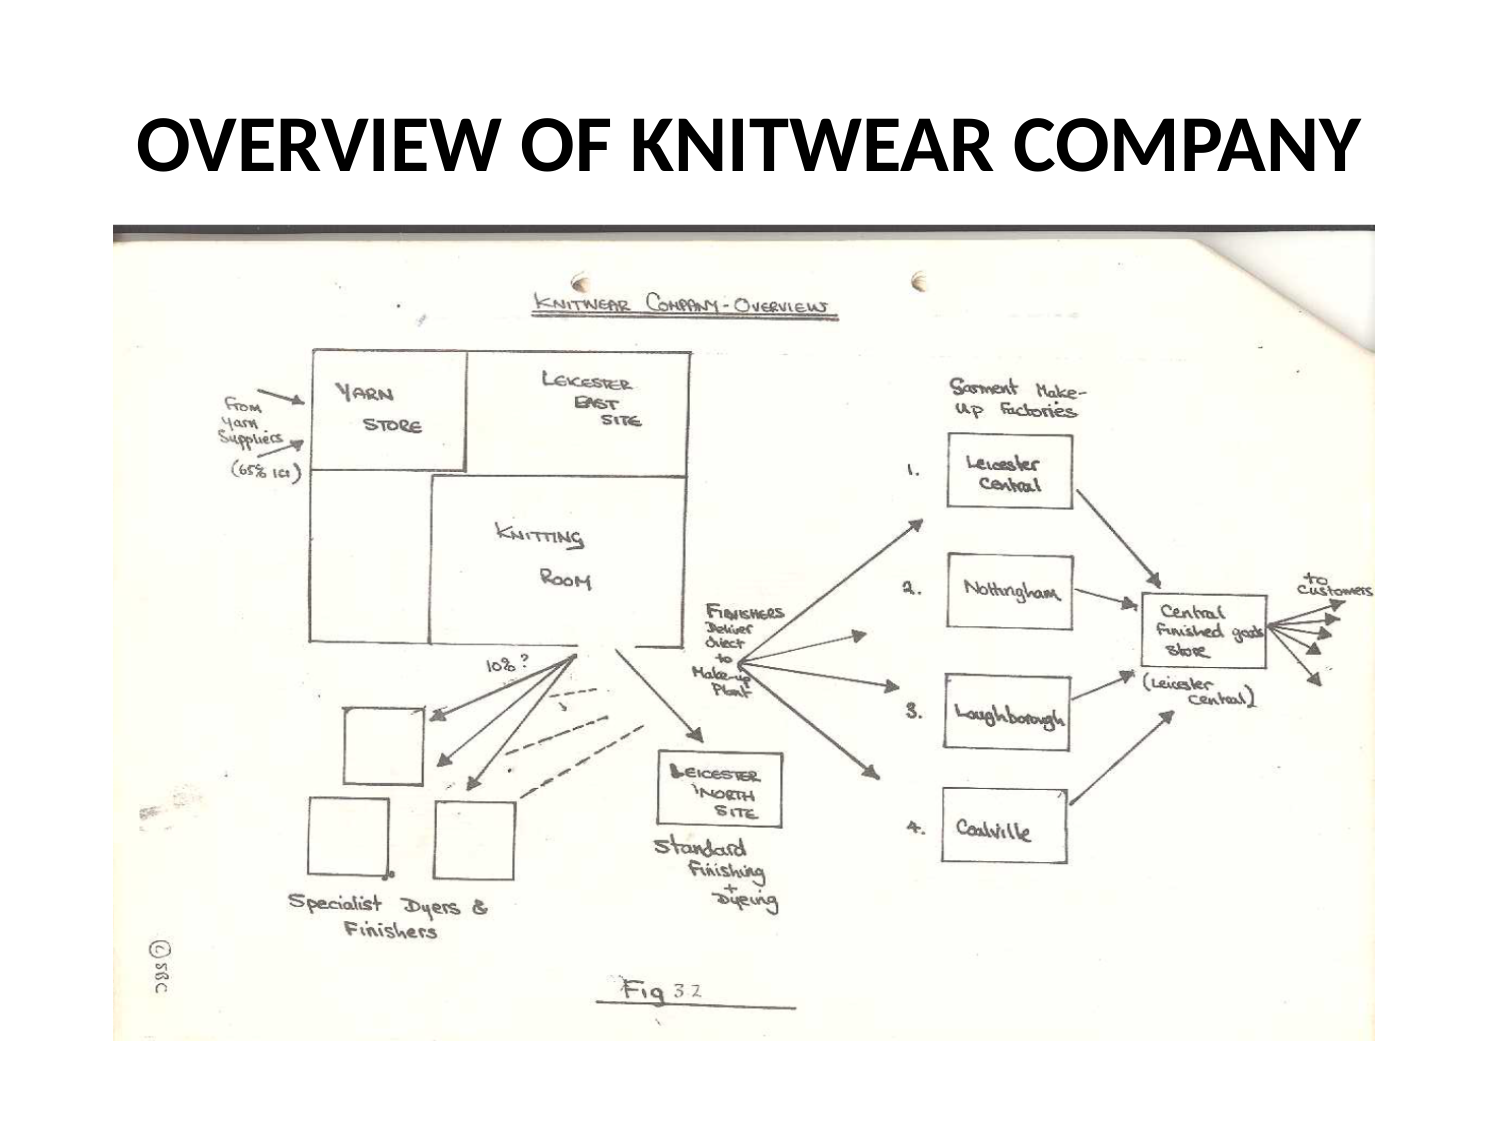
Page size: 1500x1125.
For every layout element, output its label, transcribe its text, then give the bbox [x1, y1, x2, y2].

picture [1152, 225, 1375, 1040]
title OVERVIEW OF KNITWEAR COMPANY [1155, 45, 1425, 233]
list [335, 1, 1152, 1125]
picture [114, 225, 335, 1040]
title OVERVIEW OF KNITWEAR COMPANY [75, 45, 330, 233]
